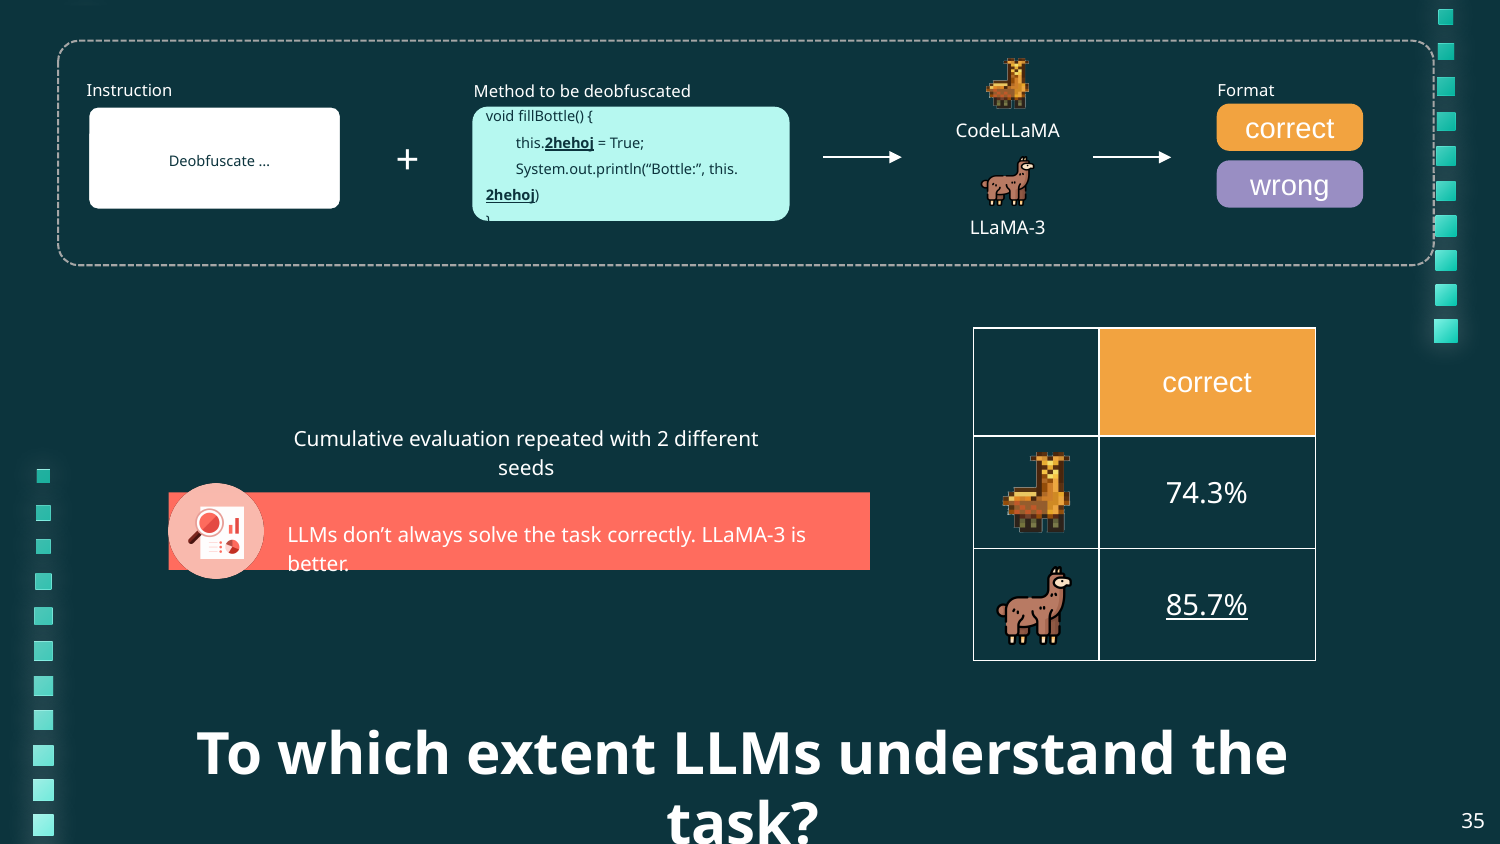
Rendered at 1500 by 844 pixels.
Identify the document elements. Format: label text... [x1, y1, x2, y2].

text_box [168, 483, 871, 579]
text_box [34, 3, 122, 447]
title To which extent LLMs understand the task? [140, 701, 1346, 796]
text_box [973, 327, 1316, 661]
text_box Cumulative evaluation repeated with 2 different seeds [252, 407, 801, 481]
text_box 35 [1408, 789, 1500, 844]
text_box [57, 40, 1434, 266]
